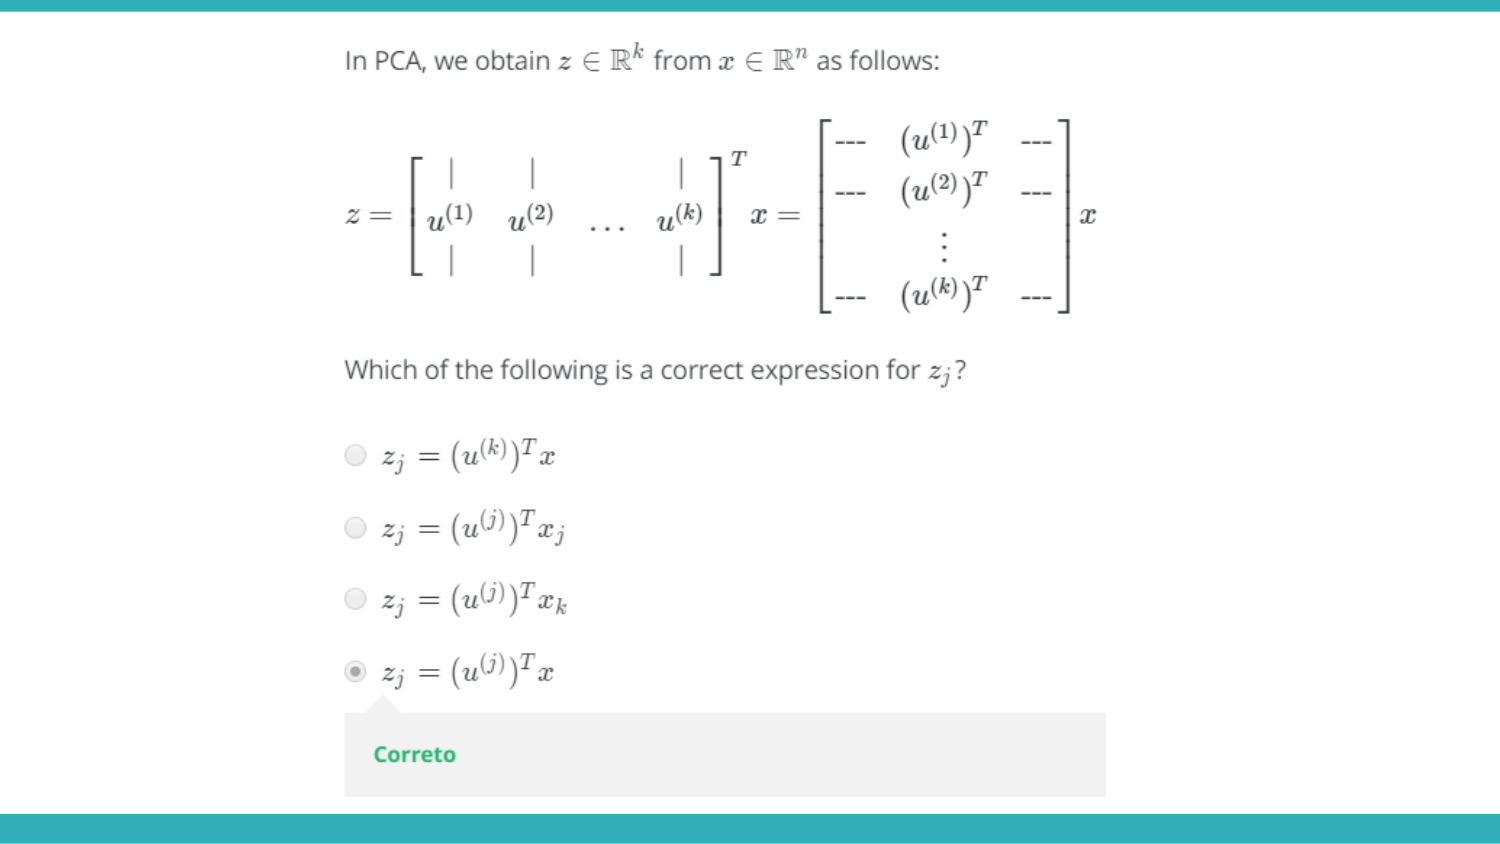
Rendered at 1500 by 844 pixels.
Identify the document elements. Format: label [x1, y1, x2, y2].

picture [336, 41, 1106, 803]
